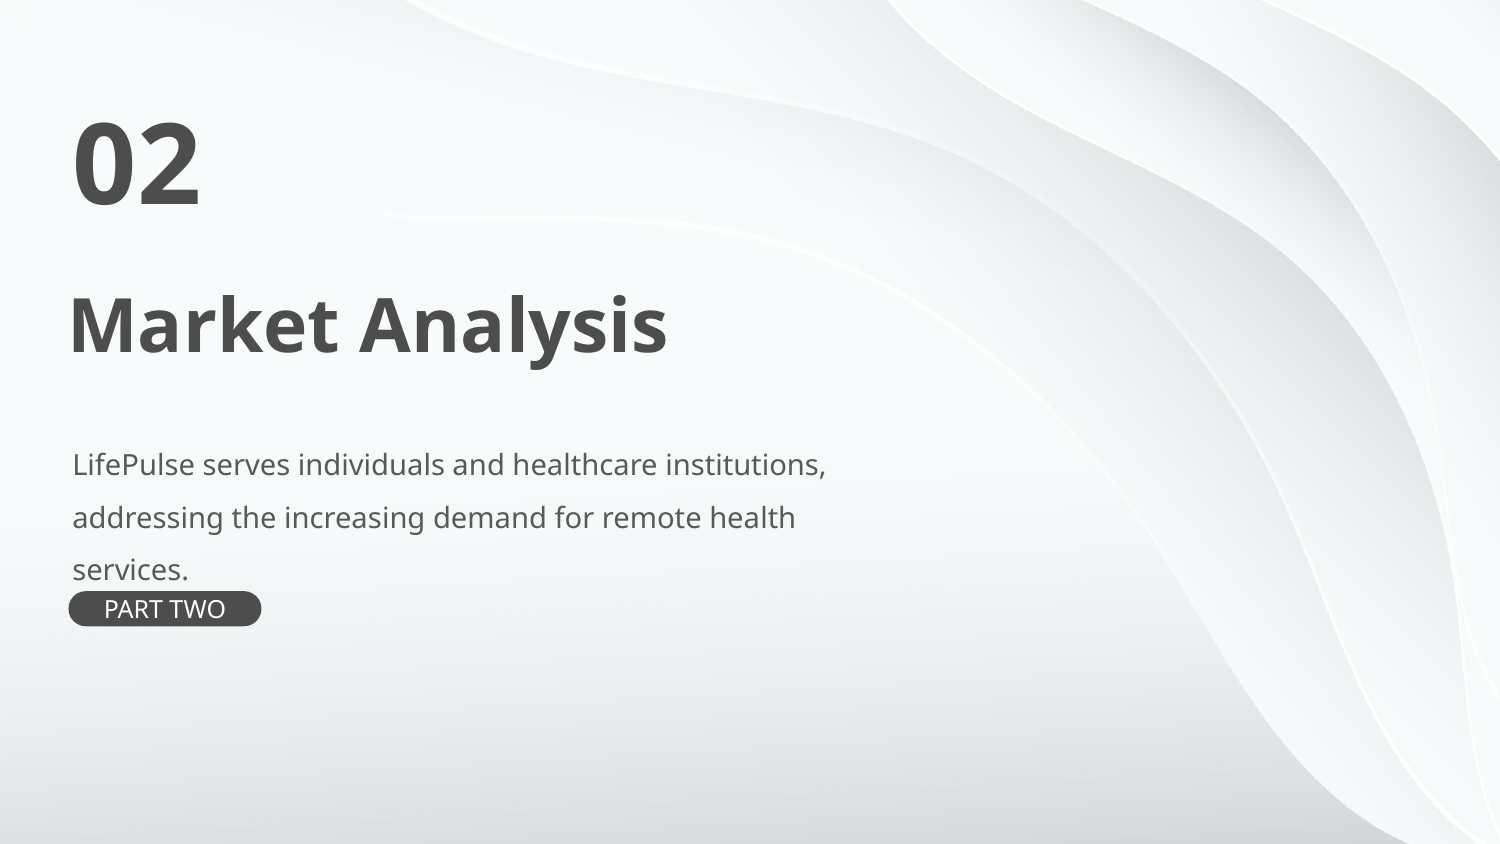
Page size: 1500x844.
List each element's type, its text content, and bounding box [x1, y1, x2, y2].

text_box Market Analysis [52, 269, 1428, 375]
text_box 02 [58, 84, 223, 235]
picture [0, 0, 1500, 844]
text_box LifePulse serves individuals and healthcare institutions, addressing the increasing demand for remote health services. [57, 421, 884, 594]
text_box PART TWO [67, 590, 263, 628]
